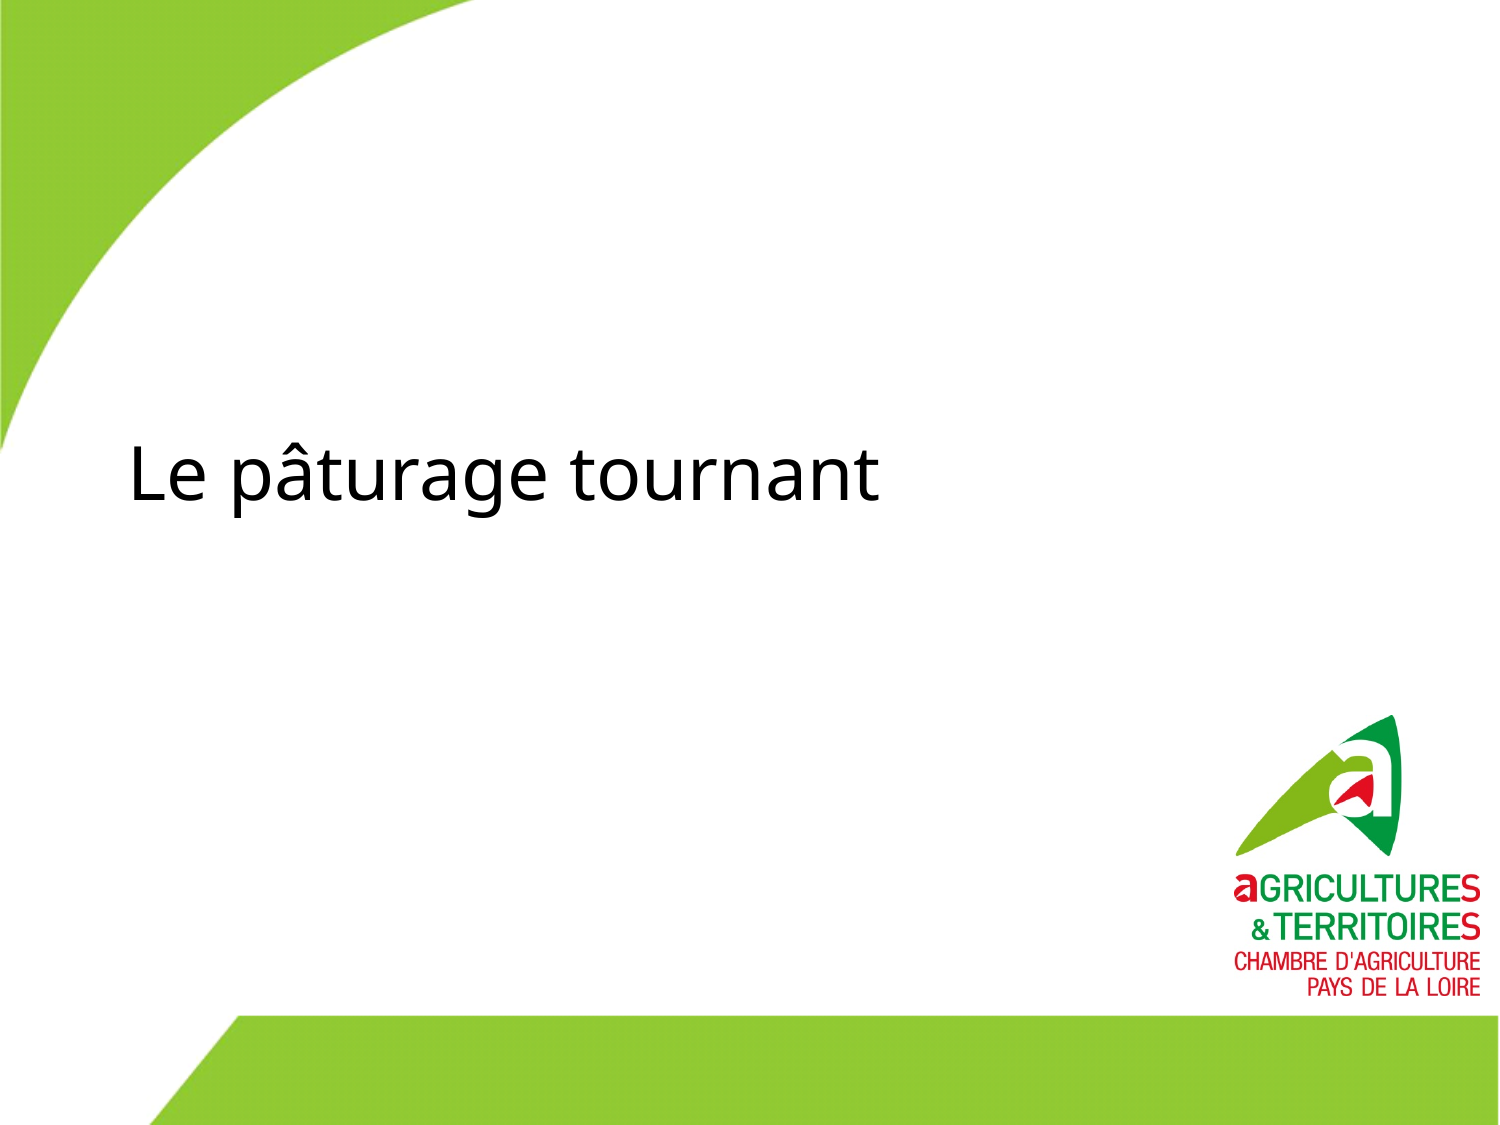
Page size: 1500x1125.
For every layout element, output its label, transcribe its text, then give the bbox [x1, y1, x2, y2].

title Le pâturage tournant [112, 349, 1388, 591]
picture [0, 0, 1500, 1125]
